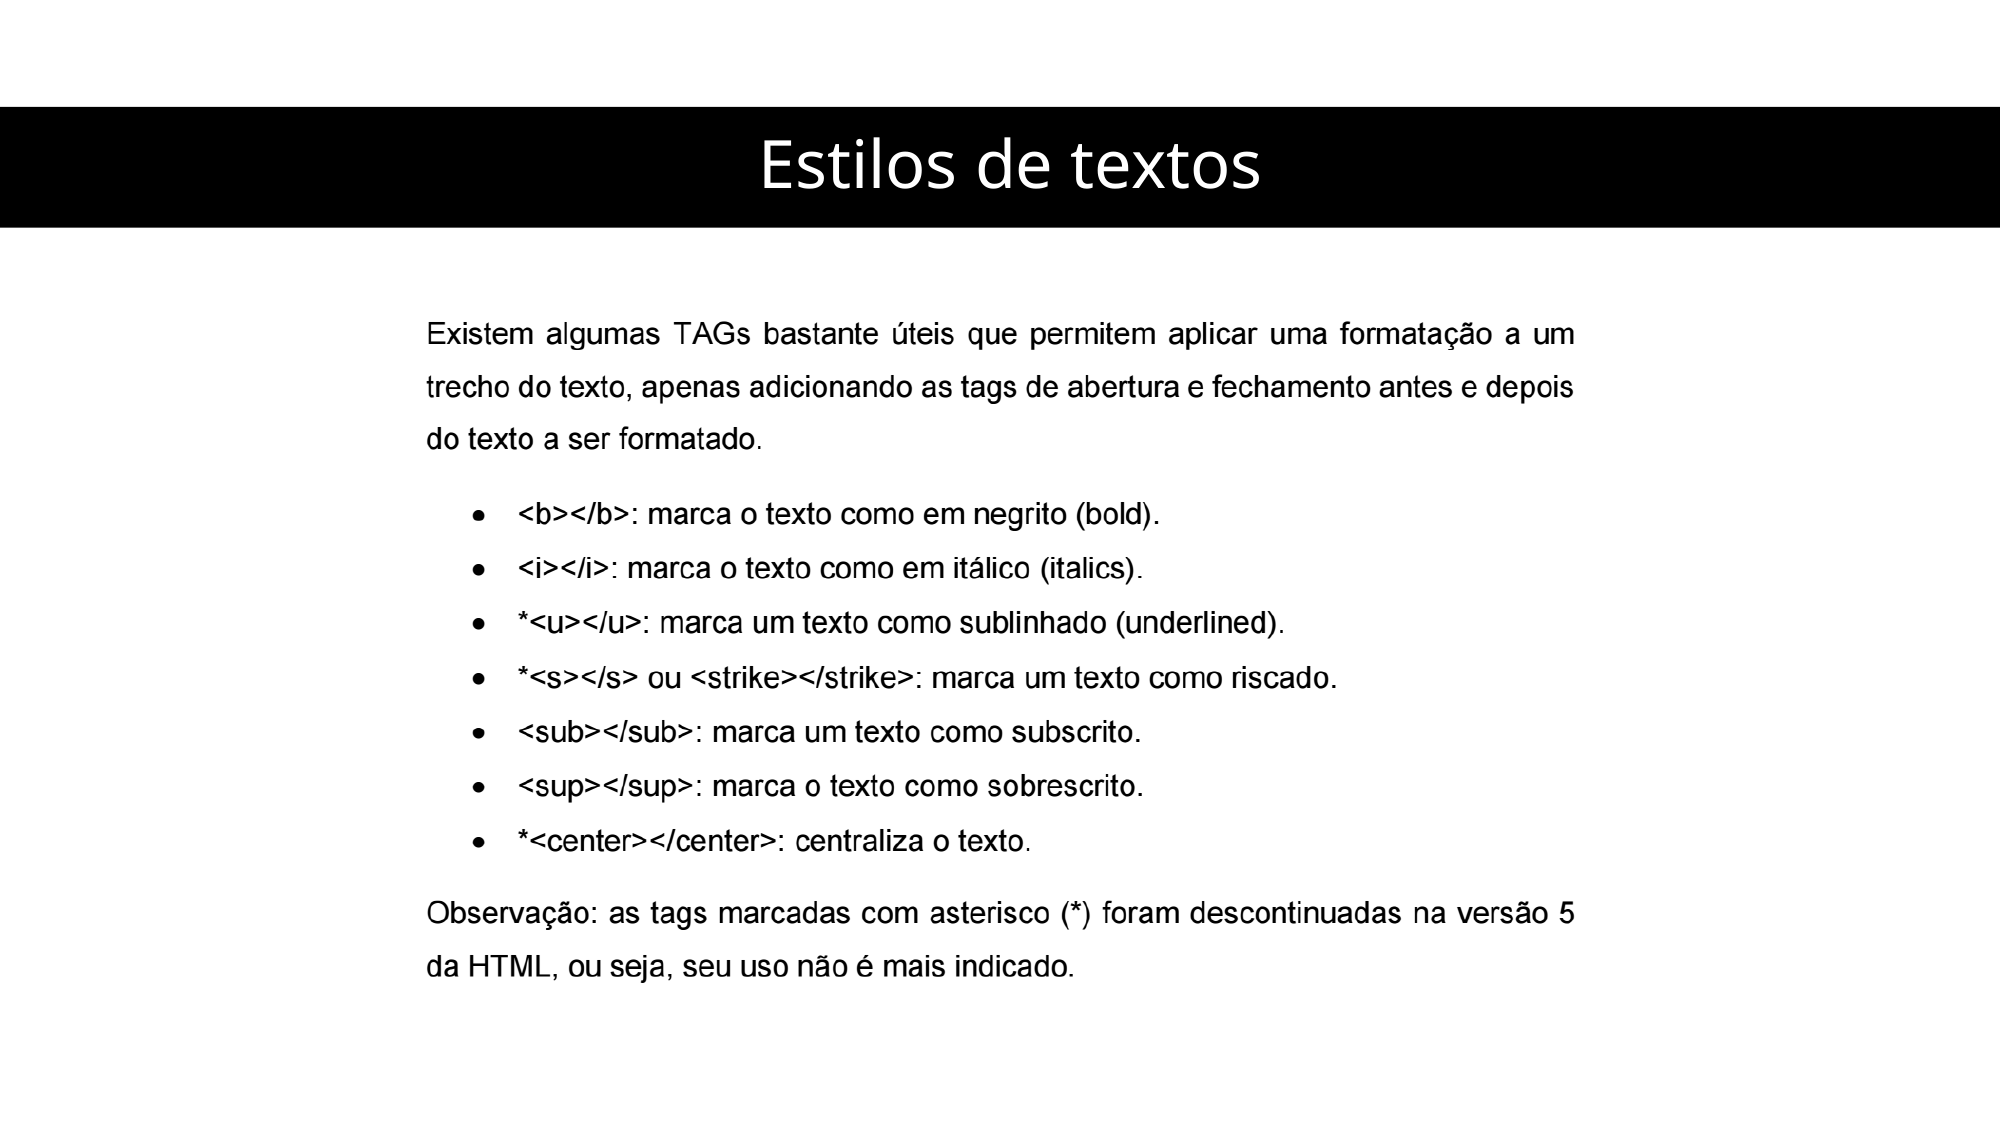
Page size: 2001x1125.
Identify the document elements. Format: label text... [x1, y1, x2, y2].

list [352, 274, 1647, 997]
title Estilos de textos [91, 105, 1931, 228]
text_box [0, 105, 2000, 229]
